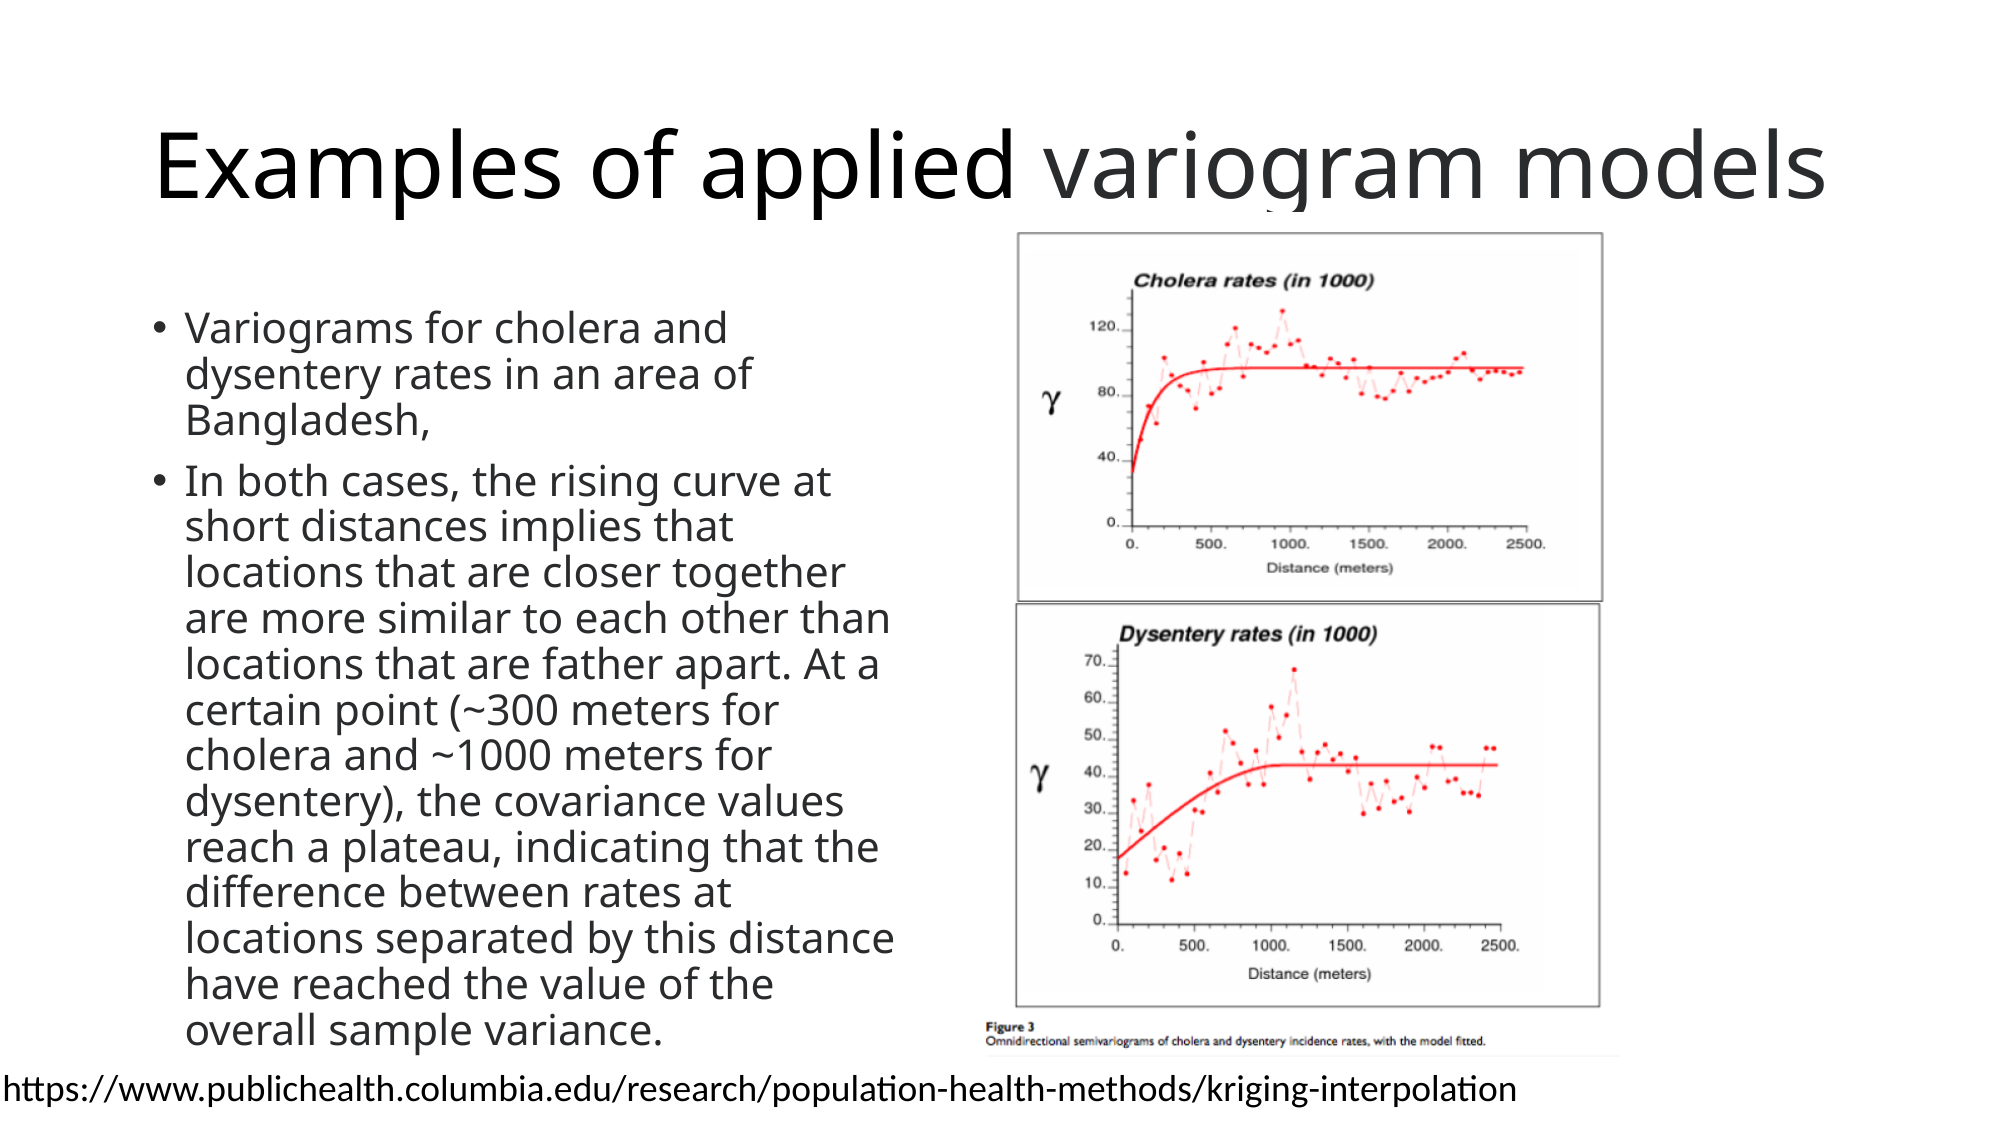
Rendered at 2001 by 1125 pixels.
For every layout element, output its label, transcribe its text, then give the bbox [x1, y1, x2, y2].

list Variograms for cholera and dysentery rates in an area of Bangladesh, In both cases, the rising curve at short distances implies that locations that are closer together are more similar to each other than locations that are father apart. At a certain point (~300 meters for cholera and ~1000 meters for dysentery), the covariance values reach a plateau, indicating that the difference between rates at locations separated by this distance have reached the value of the overall sample variance. [137, 299, 919, 1056]
title Examples of applied variogram models [137, 59, 1863, 278]
text_box https://www.publichealth.columbia.edu/research/population-health-methods/kriging-interpolation [0, 1056, 1851, 1117]
picture [971, 212, 1620, 1058]
